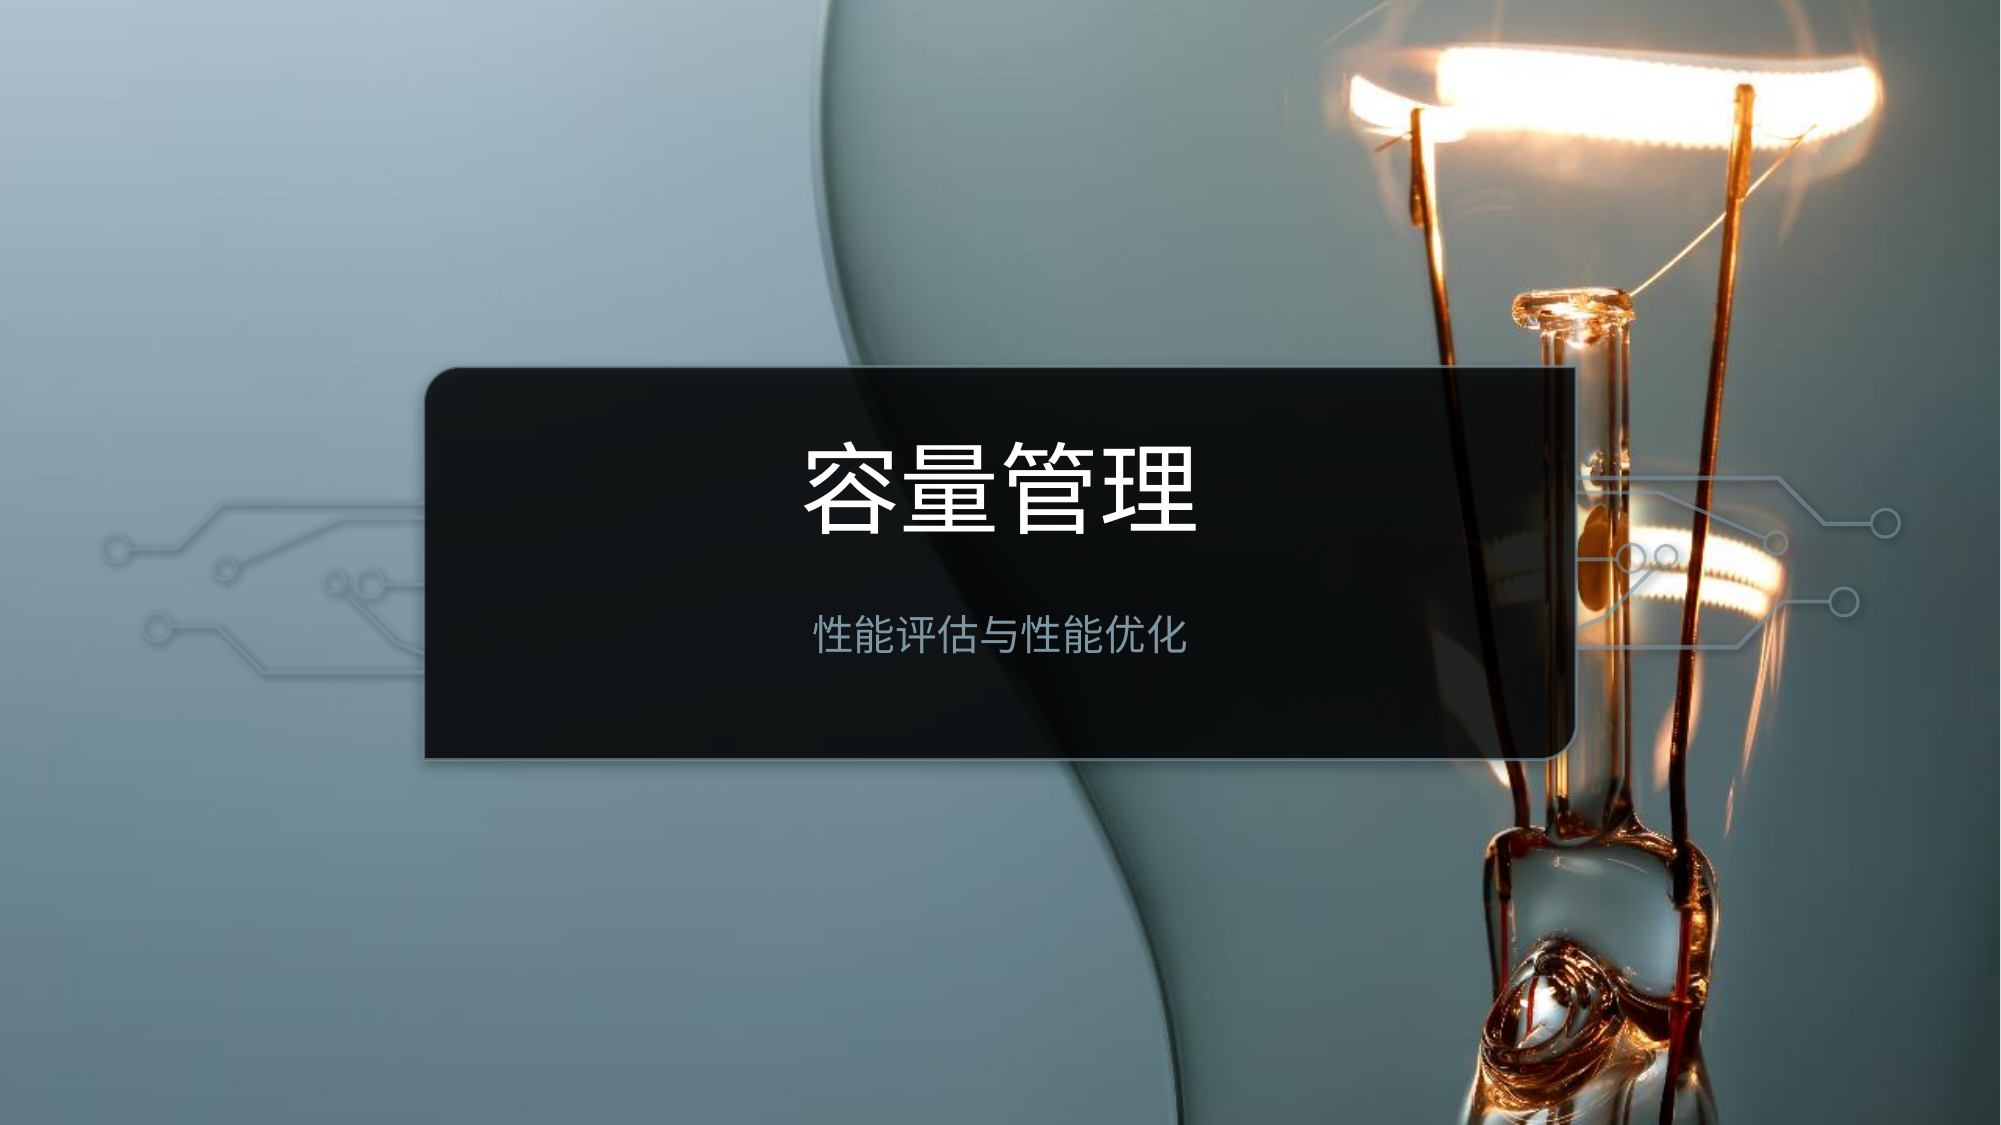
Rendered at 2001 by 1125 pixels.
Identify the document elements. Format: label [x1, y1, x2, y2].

text_box [99, 366, 1902, 760]
picture [0, 0, 2000, 1125]
